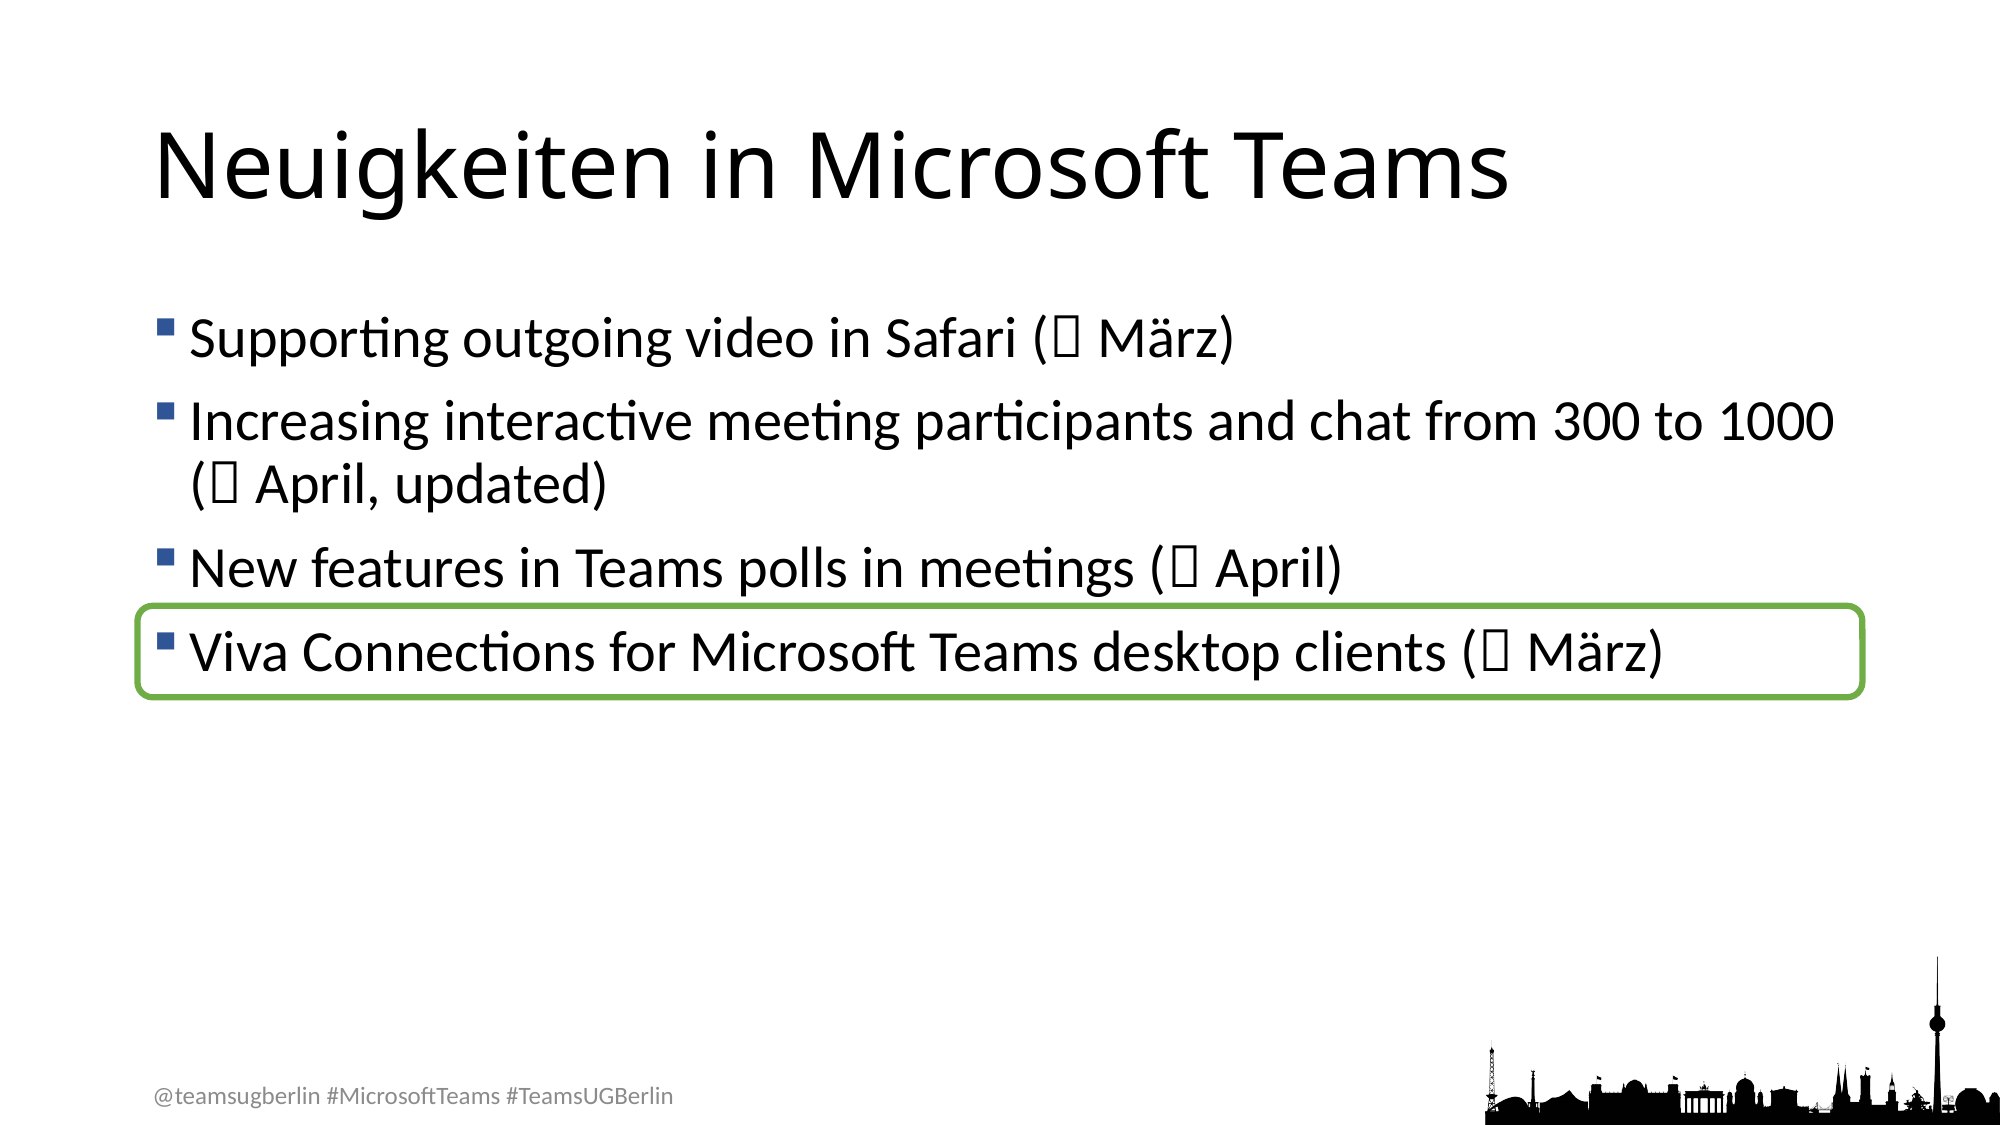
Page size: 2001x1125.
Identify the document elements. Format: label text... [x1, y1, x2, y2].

list Supporting outgoing video in Safari ( März) Increasing interactive meeting participants and chat from 300 to 1000 ( April, updated) New features in Teams polls in meetings ( April) Viva Connections for Microsoft Teams desktop clients ( März) [137, 686, 1863, 1125]
list Supporting outgoing video in Safari ( März) Increasing interactive meeting participants and chat from 300 to 1000 ( April, updated) New features in Teams polls in meetings ( April) Viva Connections for Microsoft Teams desktop clients ( März) [137, 299, 1863, 618]
picture [1863, 914, 2000, 1125]
text_box [137, 605, 1863, 698]
title Neuigkeiten in Microsoft Teams [137, 59, 1863, 278]
